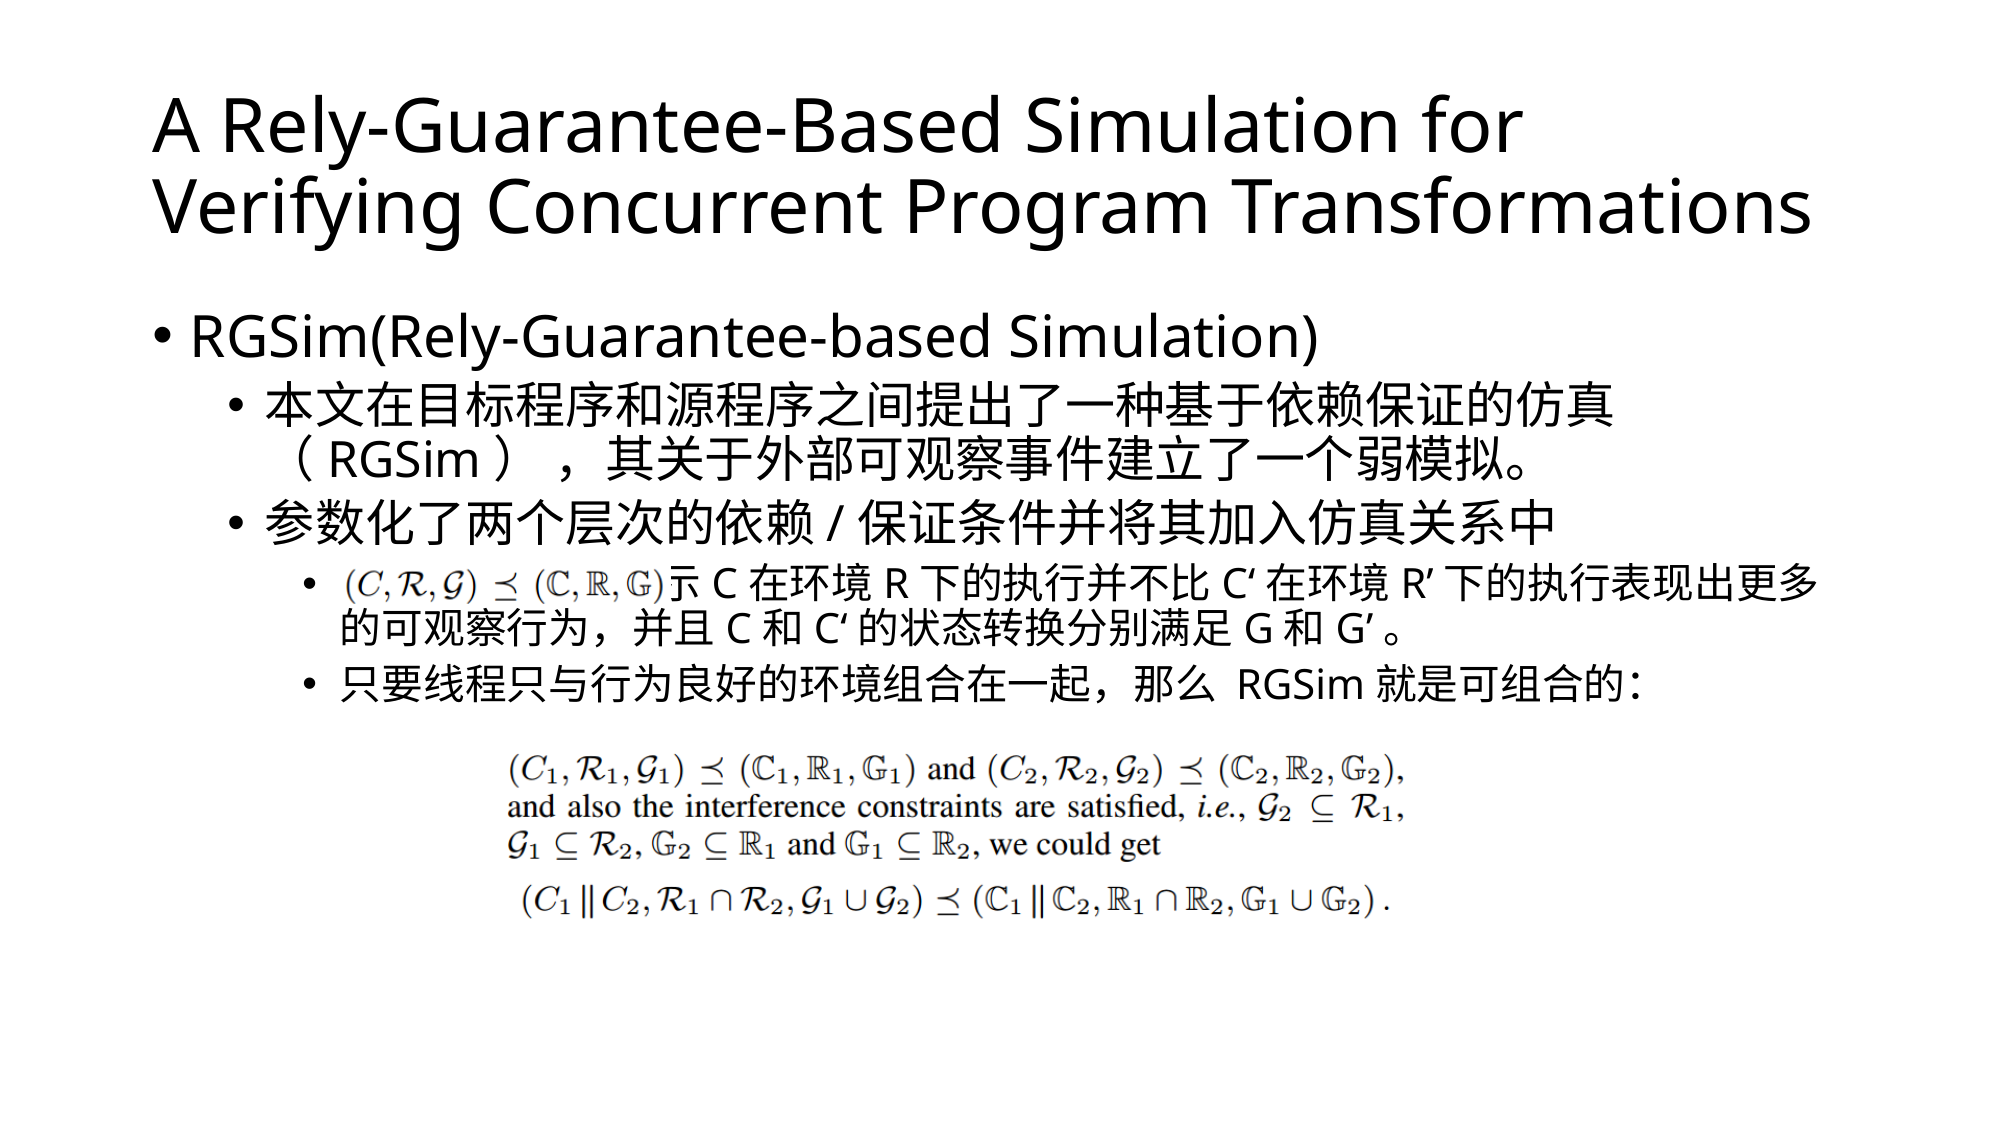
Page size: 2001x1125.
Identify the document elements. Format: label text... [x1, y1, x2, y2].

list RGSim(Rely-Guarantee-based Simulation) 本文在目标程序和源程序之间提出了一种基于依赖保证的仿真（RGSim） ，其关于外部可观察事件建立了一个弱模拟。 参数化了两个层次的依赖/保证条件并将其加入仿真关系中 表示C在环境R下的执行并不比C‘在环境R’下的执行表现出更多的可观察行为，并且C和C‘的状态转换分别满足G和G’。 只要线程只与行为良好的环境组合在一起，那么 RGSim就是可组合的： [137, 299, 1863, 1014]
picture [505, 751, 1410, 933]
title A Rely-Guarantee-Based Simulation for Verifying Concurrent Program Transformations [137, 59, 1863, 278]
picture [340, 562, 671, 607]
